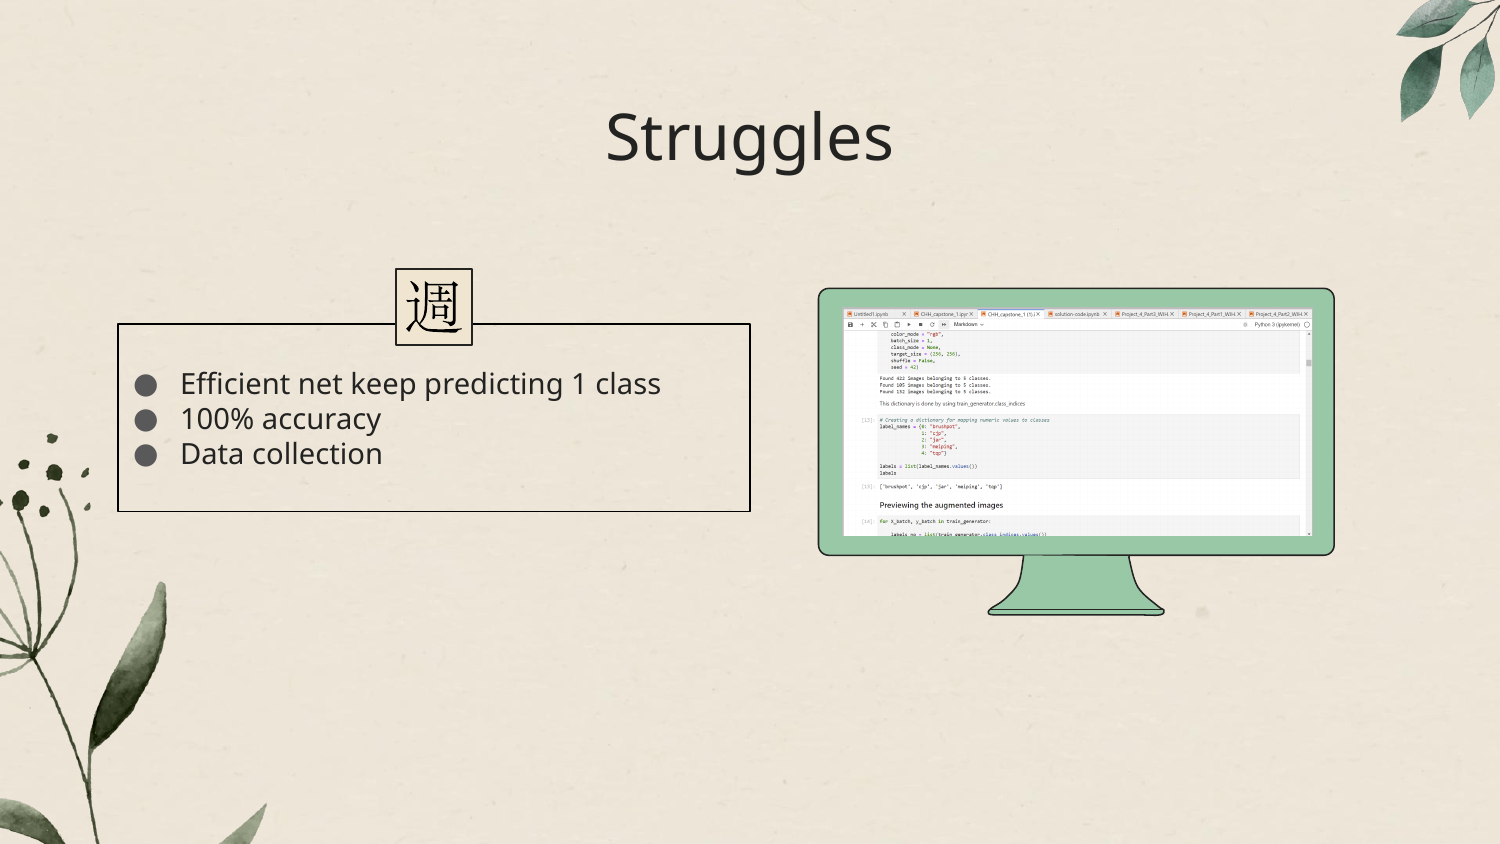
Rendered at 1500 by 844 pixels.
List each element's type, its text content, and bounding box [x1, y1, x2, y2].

picture [0, 0, 1500, 844]
subtitle Efficient net keep predicting 1 class 100% accuracy Data collection [117, 323, 751, 512]
text_box [406, 281, 462, 333]
text_box [410, 280, 419, 293]
title Struggles [118, 88, 1382, 182]
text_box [818, 288, 1335, 616]
text_box [395, 268, 473, 345]
